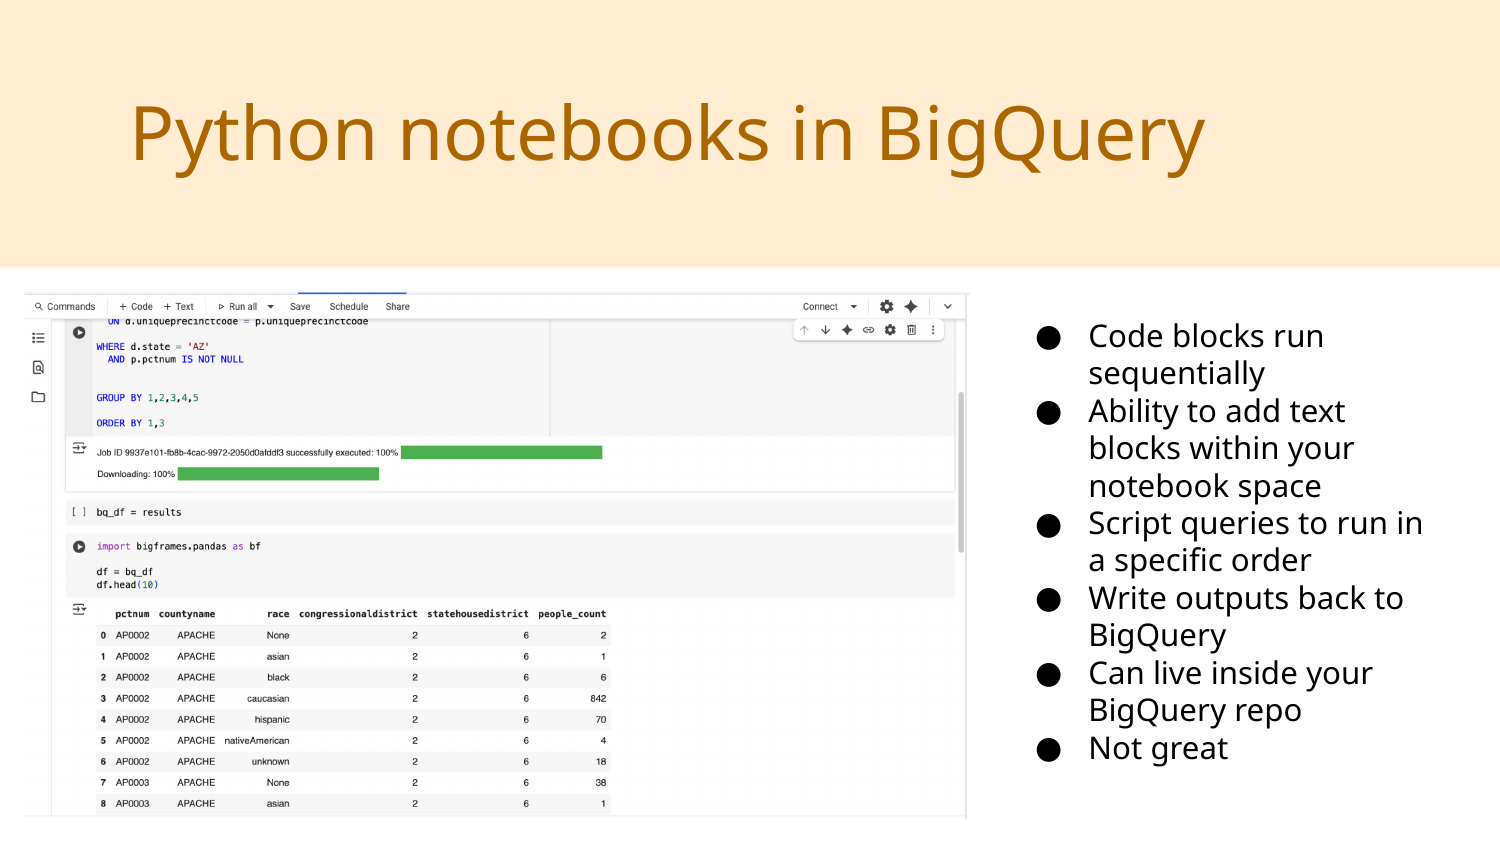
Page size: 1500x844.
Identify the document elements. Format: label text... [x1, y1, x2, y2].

picture [24, 292, 970, 819]
text_box Code blocks run sequentially Ability to add text blocks within your notebook space Script queries to run in a specific order Write outputs back to BigQuery Can live inside your BigQuery repo Not great [998, 301, 1442, 793]
subtitle Python notebooks in BigQuery [129, 85, 1367, 268]
